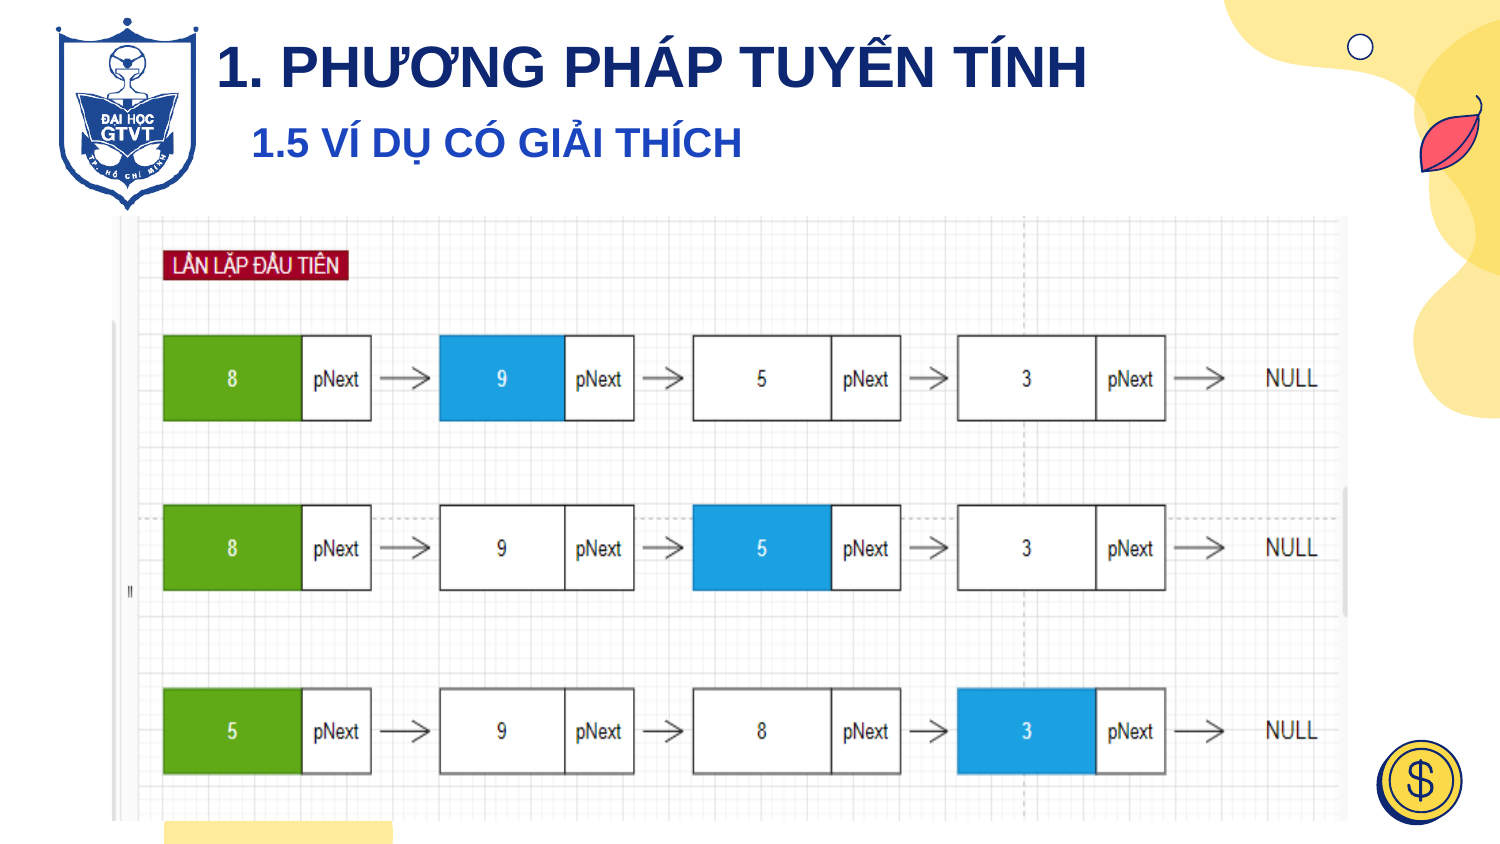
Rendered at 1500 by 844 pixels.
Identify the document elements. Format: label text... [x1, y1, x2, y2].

picture [0, 0, 1348, 821]
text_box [1417, 94, 1485, 173]
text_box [1366, 739, 1466, 826]
text_box [1347, 34, 1373, 60]
title 1. PHƯƠNG PHÁP TUYẾN TÍNH [346, 18, 1320, 110]
subtitle 1.5 VÍ DỤ CÓ GIẢI THÍCH [346, 110, 1189, 187]
